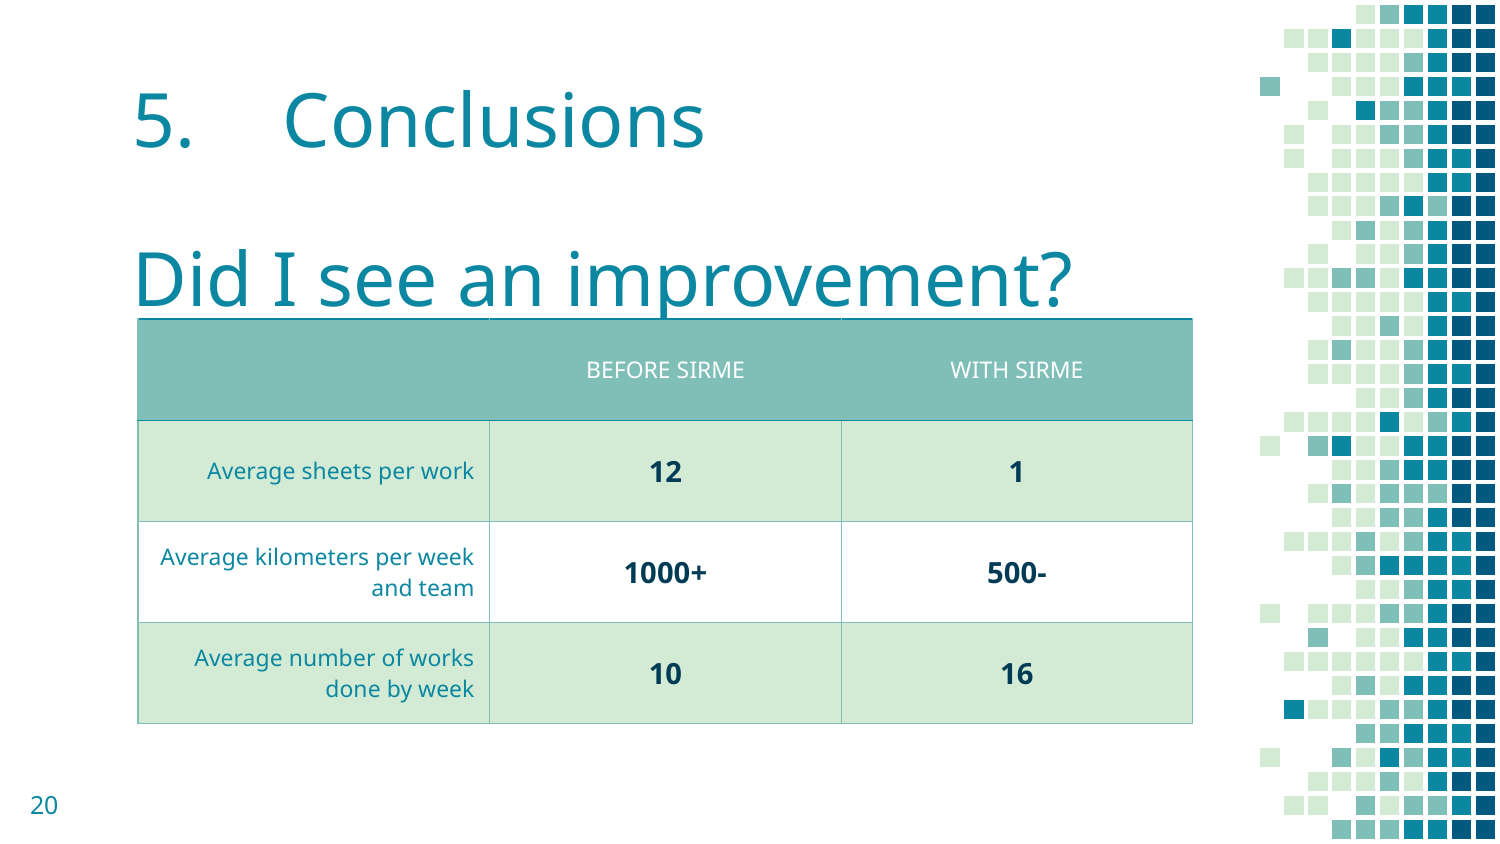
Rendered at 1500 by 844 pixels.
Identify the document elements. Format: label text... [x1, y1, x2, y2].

table_header [139, 320, 489, 420]
table_cell 12 [490, 421, 841, 521]
slide_number ‹#› [15, 774, 105, 839]
table_cell Average number of works done by week [139, 623, 489, 723]
table_cell Average kilometers per week and team [139, 522, 489, 622]
table_header BEFORE SIRME [490, 320, 841, 420]
title Did I see an improvement? [117, 196, 1227, 337]
table_cell 1000+ [490, 522, 841, 622]
title 5. Conclusions [117, 37, 1227, 178]
table_cell 1 [842, 421, 1192, 521]
table_cell 16 [842, 623, 1192, 723]
table_header WITH SIRME [842, 320, 1192, 420]
table_cell 10 [490, 623, 841, 723]
table_cell 500- [842, 522, 1192, 622]
table_cell Average sheets per work [139, 421, 489, 521]
